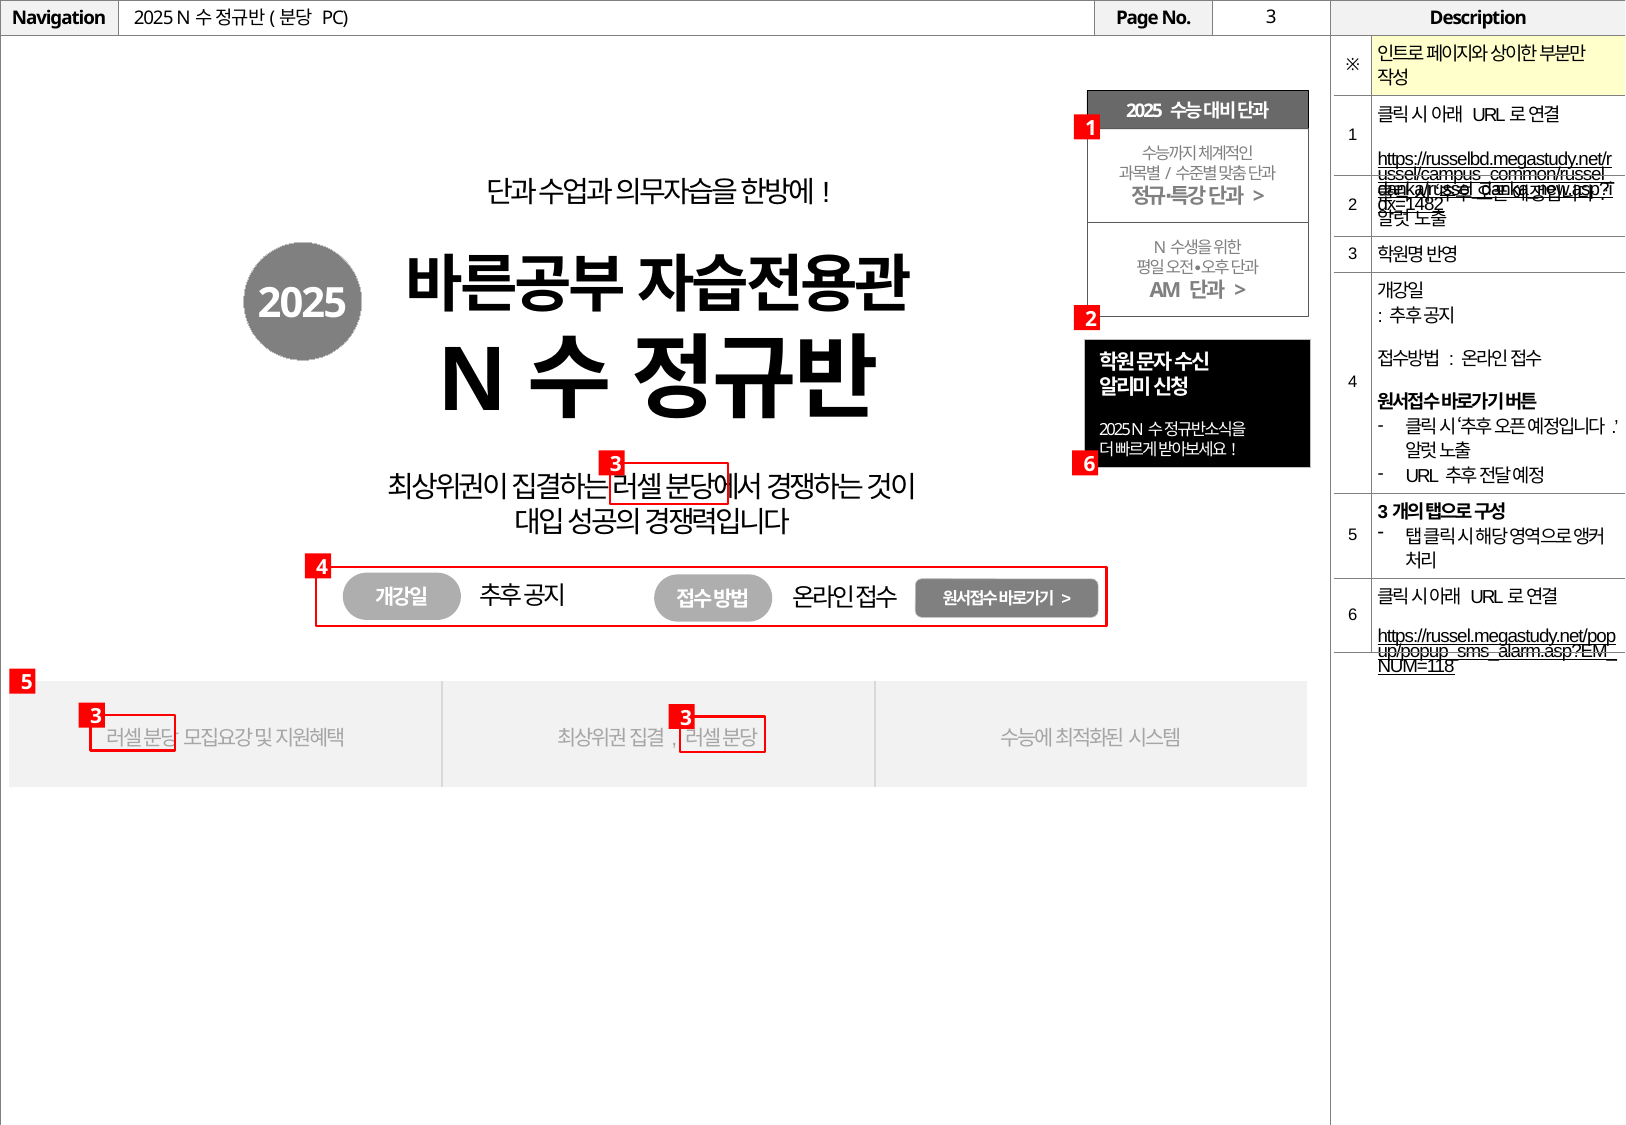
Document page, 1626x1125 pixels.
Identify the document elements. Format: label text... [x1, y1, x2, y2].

text_box 6 [1070, 448, 1100, 477]
table_cell 개강일 : 추후 공지 접수방법 : 온라인 접수 원서접수 바로가기 버튼 클릭 시 ‘추후 오픈 예정입니다.’ 알럿 노출 URL 추후 전달 예정 [1372, 273, 1625, 493]
text_box 4 [303, 551, 333, 580]
text_box 3 [596, 448, 627, 477]
text_box 단과 수업과 의무자습을 한방에! [9, 165, 1087, 216]
table_header 수능에 최적화된 시스템 [876, 681, 1307, 787]
table_cell 1 [1334, 96, 1371, 175]
table_header 최상위권 집결, 러셀 분당 [443, 681, 874, 787]
text_box 학원 문자 수신 알리미 신청 2025 N수 정규반소식을 더 빠르게 받아보세요! [1084, 339, 1311, 468]
table_cell 클릭 시 아래 URL로 연결 https://russelbd.megastudy.net/russel/campus_common/russel_danka/russel_danka_new.asp?idx=1482 [1372, 96, 1625, 175]
text_box [314, 565, 1109, 628]
text_box [678, 714, 767, 754]
text_box 2025 수능 대비 단과 [1086, 90, 1309, 128]
table_cell 6 [1334, 579, 1371, 652]
table_cell 4 [1334, 273, 1371, 493]
table_header 인트로 페이지와 상이한 부분만 작성 [1372, 36, 1625, 95]
title 2025 N수 정규반(분당 PC) [118, 0, 1097, 35]
text_box 3 [666, 702, 697, 731]
text_box 5 [7, 667, 38, 696]
text_box 3 [77, 701, 107, 730]
text_box [608, 461, 730, 506]
text_box 최상위권이 집결하는 러셀 분당에서 경쟁하는 것이 대입 성공의 경쟁력입니다 [9, 460, 1296, 546]
text_box 2 [1072, 303, 1102, 332]
text_box N수생을 위한 평일 오전∙오후 단과 AM 단과 > [1087, 222, 1309, 317]
table_cell 3개의 탭으로 구성 탭 클릭 시 해당 영역으로 앵커 처리 [1372, 494, 1625, 578]
table_cell 학원명 반영 [1372, 237, 1625, 272]
text_box [88, 713, 178, 753]
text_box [342, 571, 1099, 622]
table_header ※ [1334, 36, 1371, 95]
table_cell 5 [1334, 494, 1371, 578]
text_box 수능까지 체계적인 과목별/수준별 맞춤 단과 정규∙특강 단과 > [1087, 128, 1309, 222]
table_cell 3 [1334, 237, 1371, 272]
text_box 2025 [243, 242, 362, 361]
table_cell 2 [1334, 176, 1371, 236]
text_box 1 [1072, 112, 1102, 141]
table_cell 클릭 시 아래 URL로 연결 https://russel.megastudy.net/popup/popup_sms_alarm.asp?EM_NUM=118 [1372, 579, 1625, 652]
text_box 바른공부 자습전용관 N수 정규반 [9, 236, 1309, 437]
table_header 러셀 분당 모집요강 및 지원혜택 [9, 681, 441, 787]
table_cell 클릭 시 ‘추후 오픈 예정입니다.‘ 알럿 노출 [1372, 176, 1625, 236]
